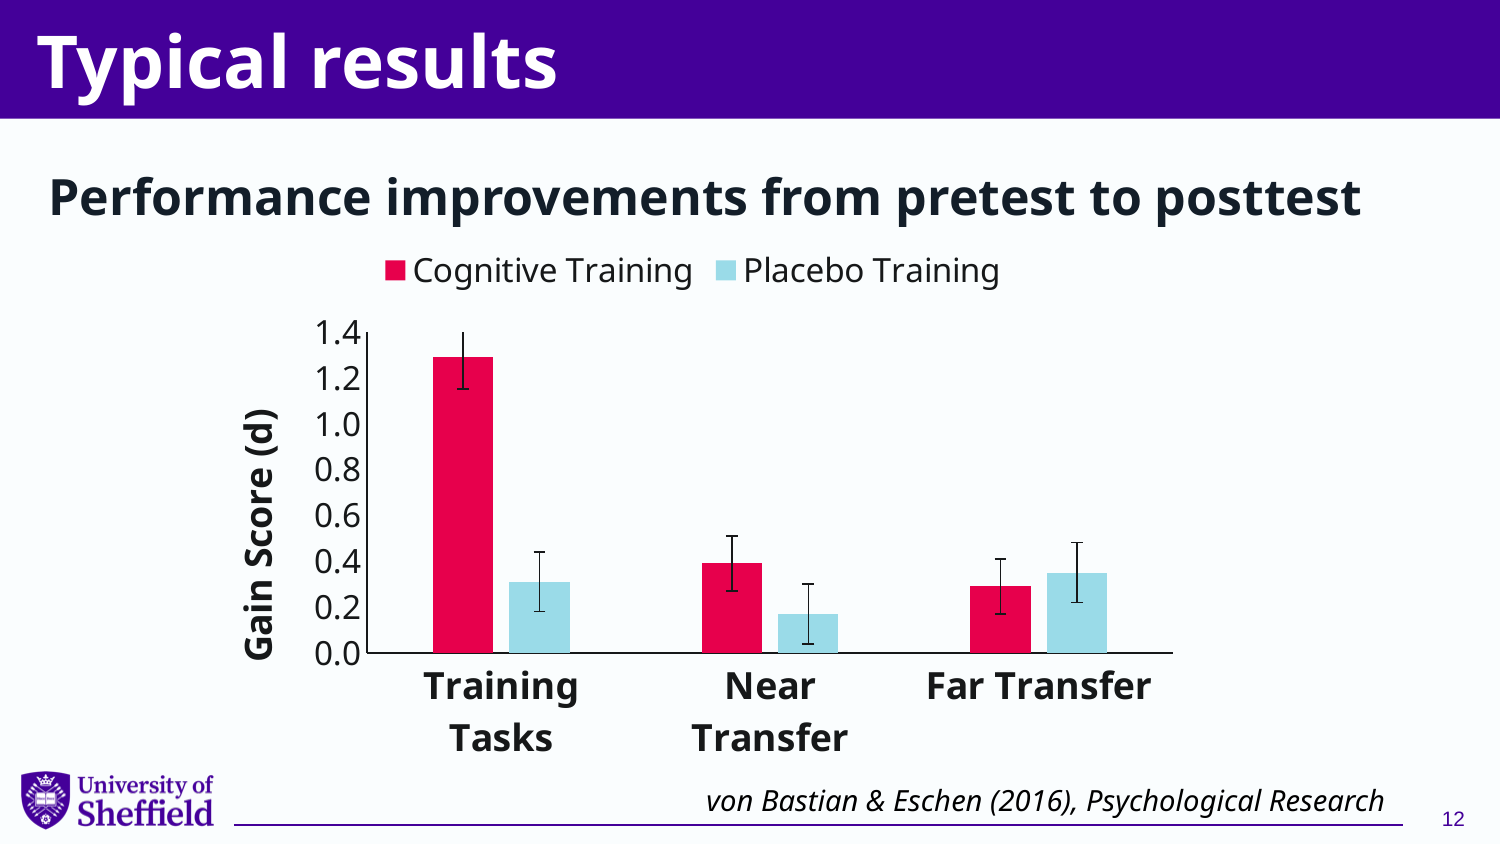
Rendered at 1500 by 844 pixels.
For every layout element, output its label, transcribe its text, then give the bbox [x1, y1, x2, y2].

chart [193, 230, 1194, 774]
picture [21, 771, 214, 830]
list Performance improvements from pretest to posttest [21, 141, 1468, 738]
text_box von Bastian & Eschen (2016), Psychological Research [222, 775, 1401, 825]
slide_number 12 [1402, 786, 1480, 844]
title Typical results [21, 12, 1366, 107]
